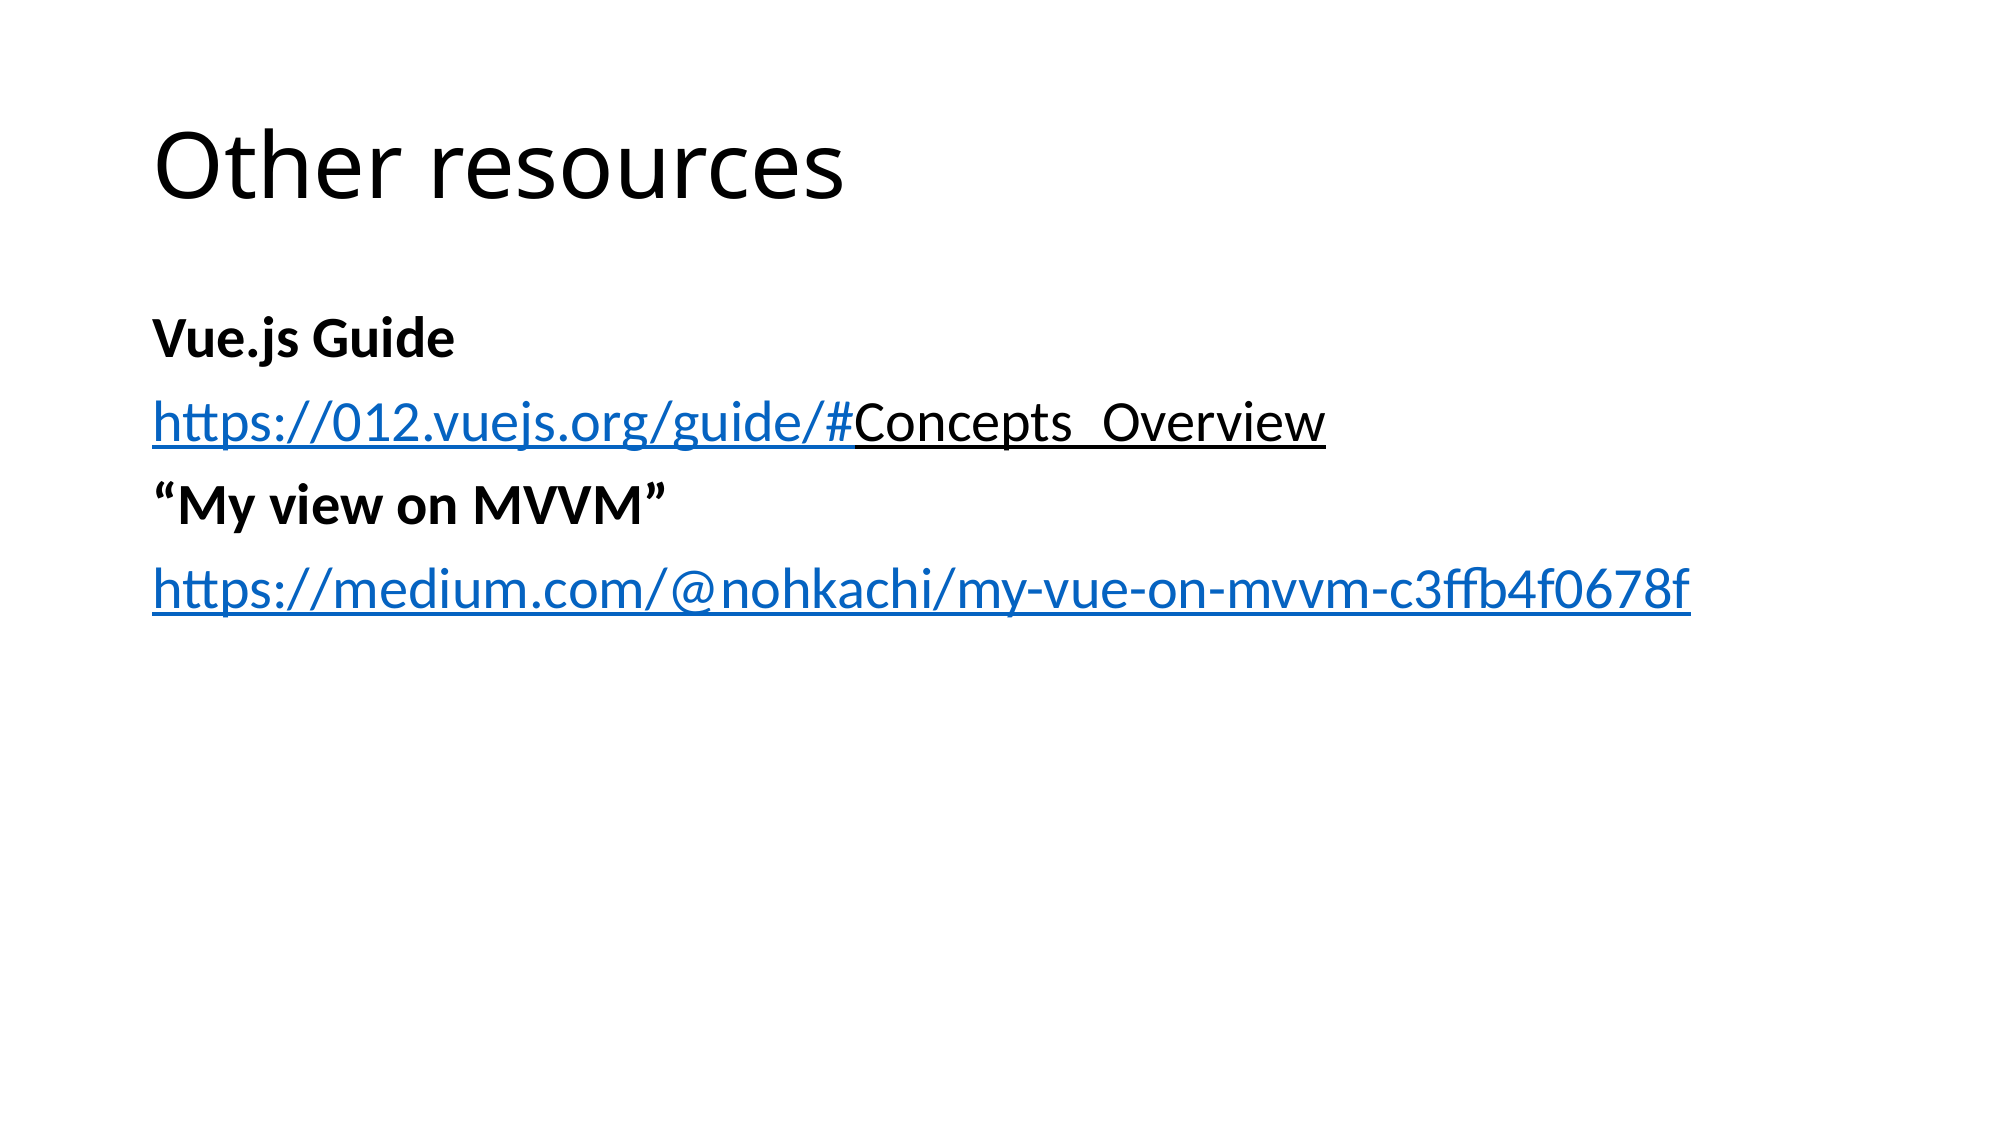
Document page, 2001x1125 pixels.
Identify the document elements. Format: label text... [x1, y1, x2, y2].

title Other resources [137, 59, 1863, 278]
list Vue.js Guide https://012.vuejs.org/guide/#Concepts_Overview “My view on MVVM” https://medium.com/@nohkachi/my-vue-on-mvvm-c3ffb4f0678f [137, 299, 1863, 1014]
